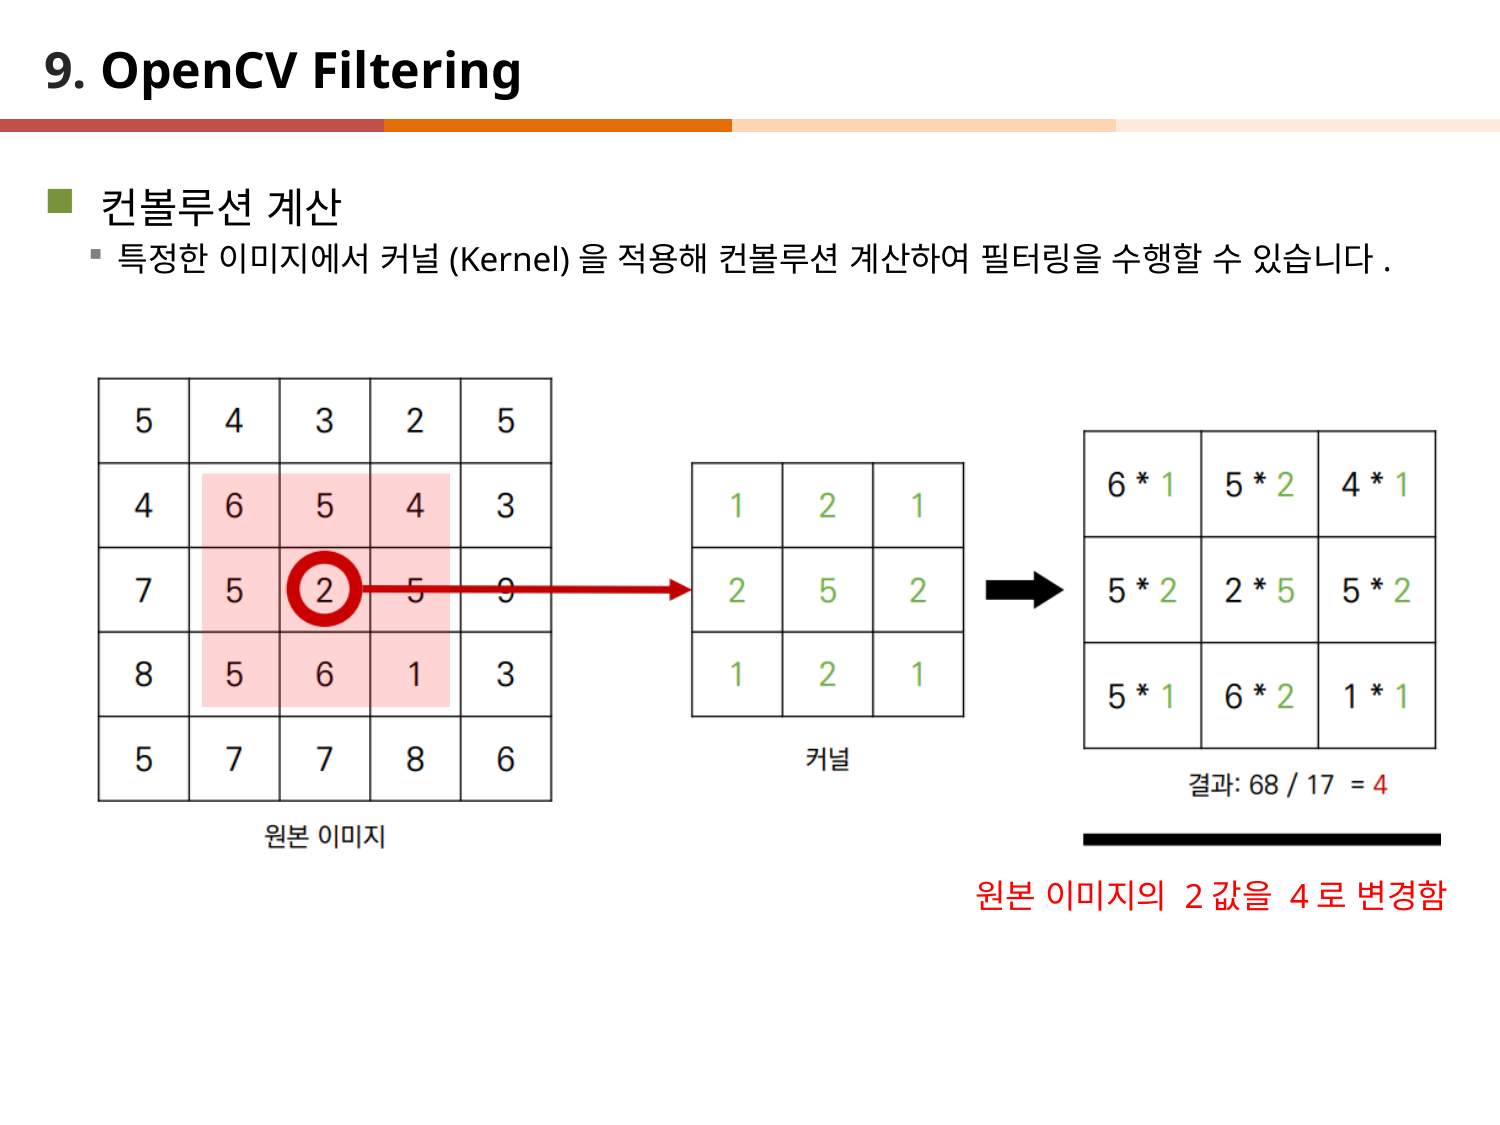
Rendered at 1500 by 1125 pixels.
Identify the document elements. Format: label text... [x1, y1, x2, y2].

text_box 원본 이미지의 2값을 4로 변경함 [960, 867, 1500, 923]
picture [88, 370, 1442, 861]
list 컨볼루션 계산 특정한 이미지에서 커널(Kernel)을 적용해 컨볼루션 계산하여 필터링을 수행할 수 있습니다. [29, 148, 1471, 1083]
title 9. OpenCV Filtering [29, 23, 1270, 114]
